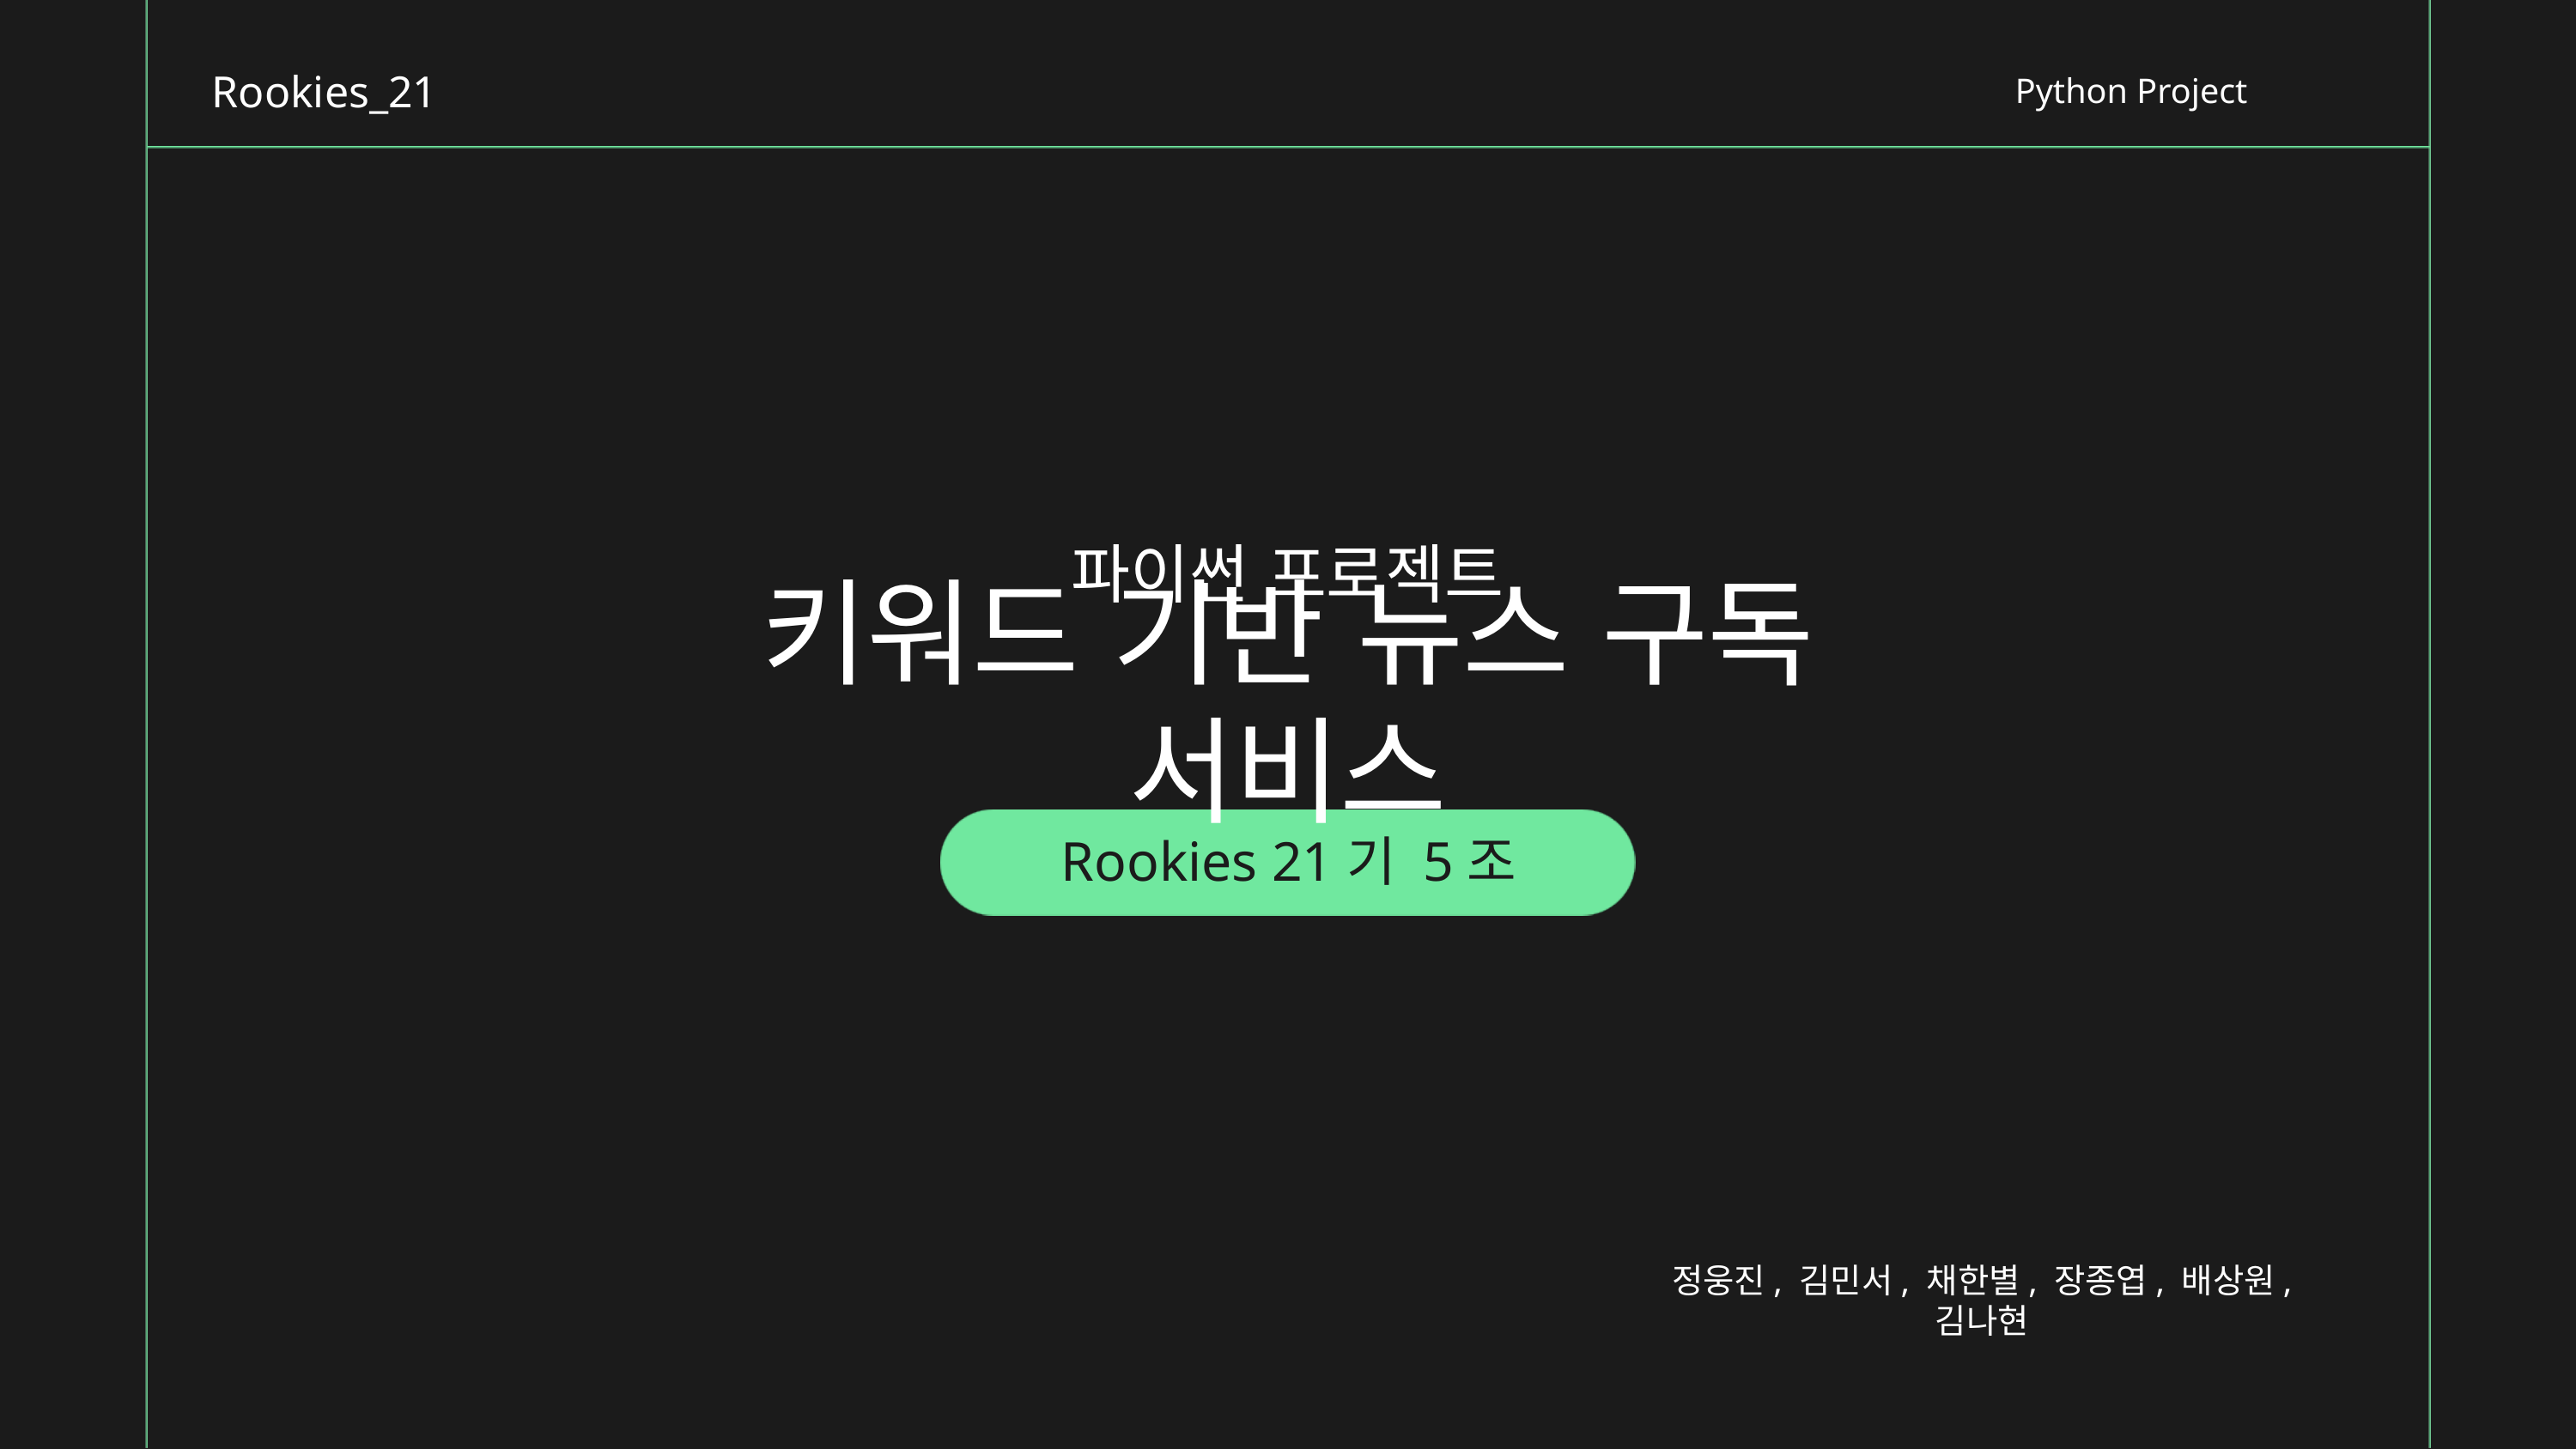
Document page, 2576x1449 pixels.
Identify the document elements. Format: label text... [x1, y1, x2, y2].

picture [148, 115, 2576, 1447]
picture [0, 122, 872, 1447]
text_box Python Project [1830, 68, 2433, 115]
picture [940, 809, 1636, 916]
text_box 키워드 기반 뉴스 구독 서비스 [620, 621, 1955, 785]
text_box 파이썬 프로젝트 [626, 529, 1950, 621]
text_box 정웅진, 김민서, 채한별, 장종엽, 배상원, 김나현 [1631, 1276, 2333, 1325]
text_box Rookies_21 [144, 62, 505, 122]
